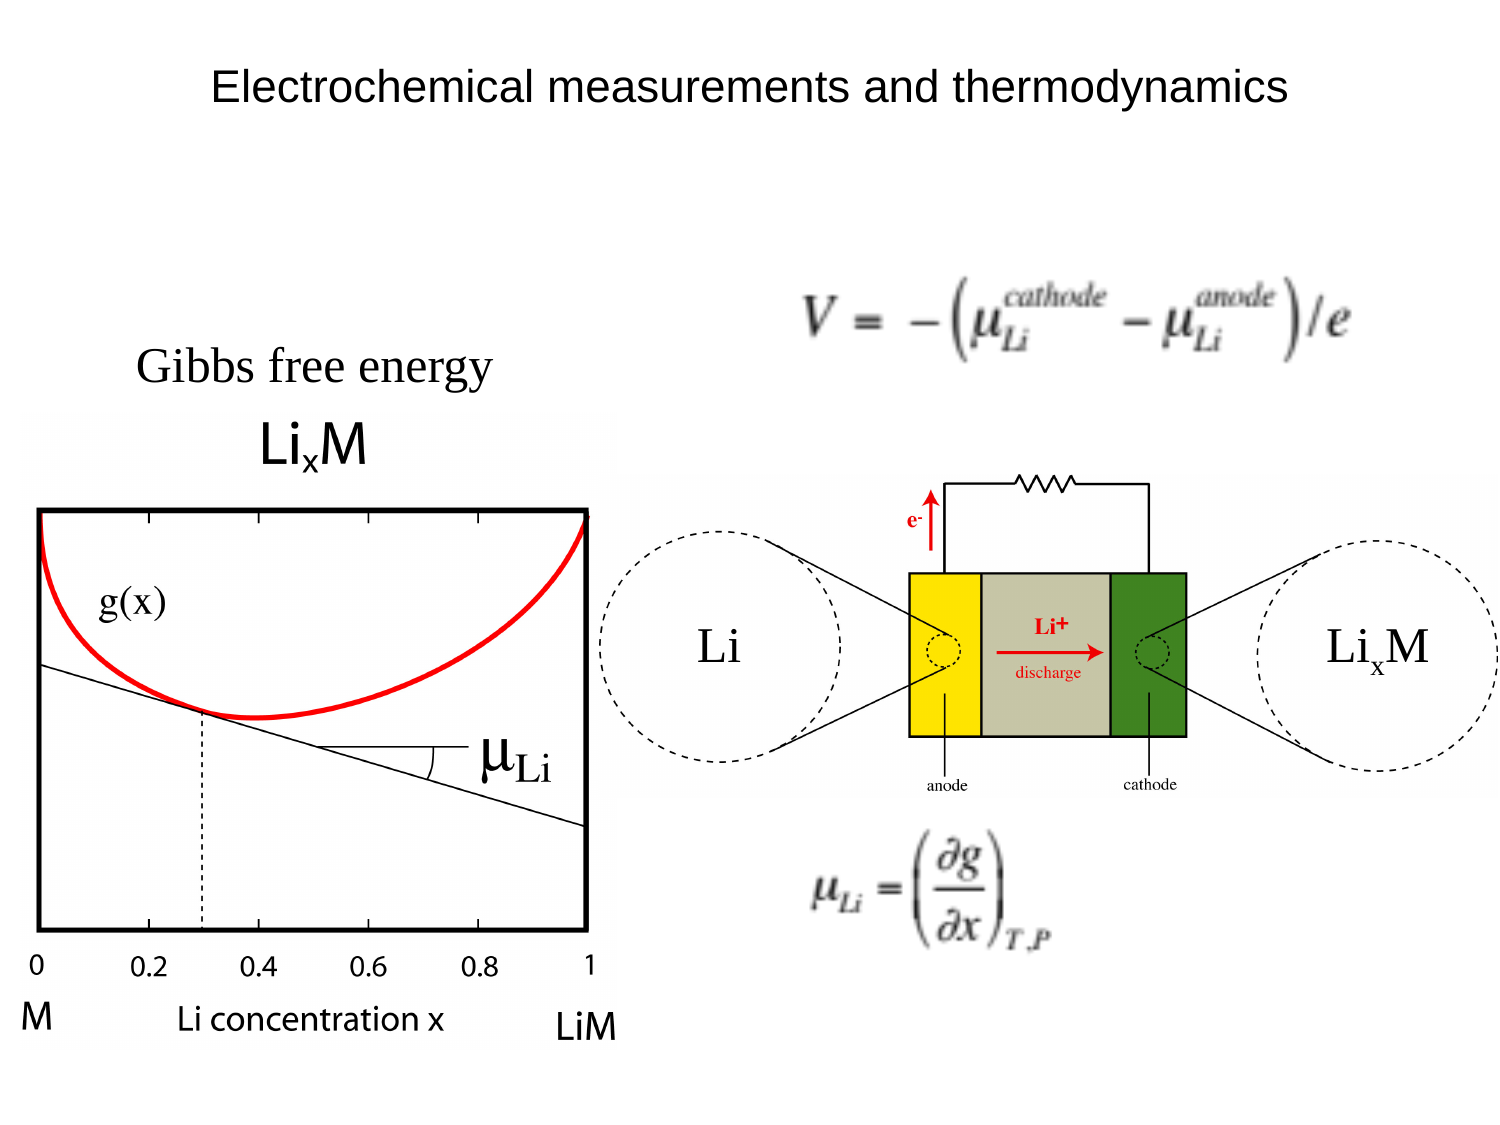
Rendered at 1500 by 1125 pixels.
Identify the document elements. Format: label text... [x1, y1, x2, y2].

text_box Gibbs free energy [121, 324, 509, 400]
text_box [797, 271, 1353, 364]
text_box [805, 824, 1053, 957]
picture [20, 412, 1498, 1051]
title Electrochemical measurements and thermodynamics [75, 31, 1425, 136]
